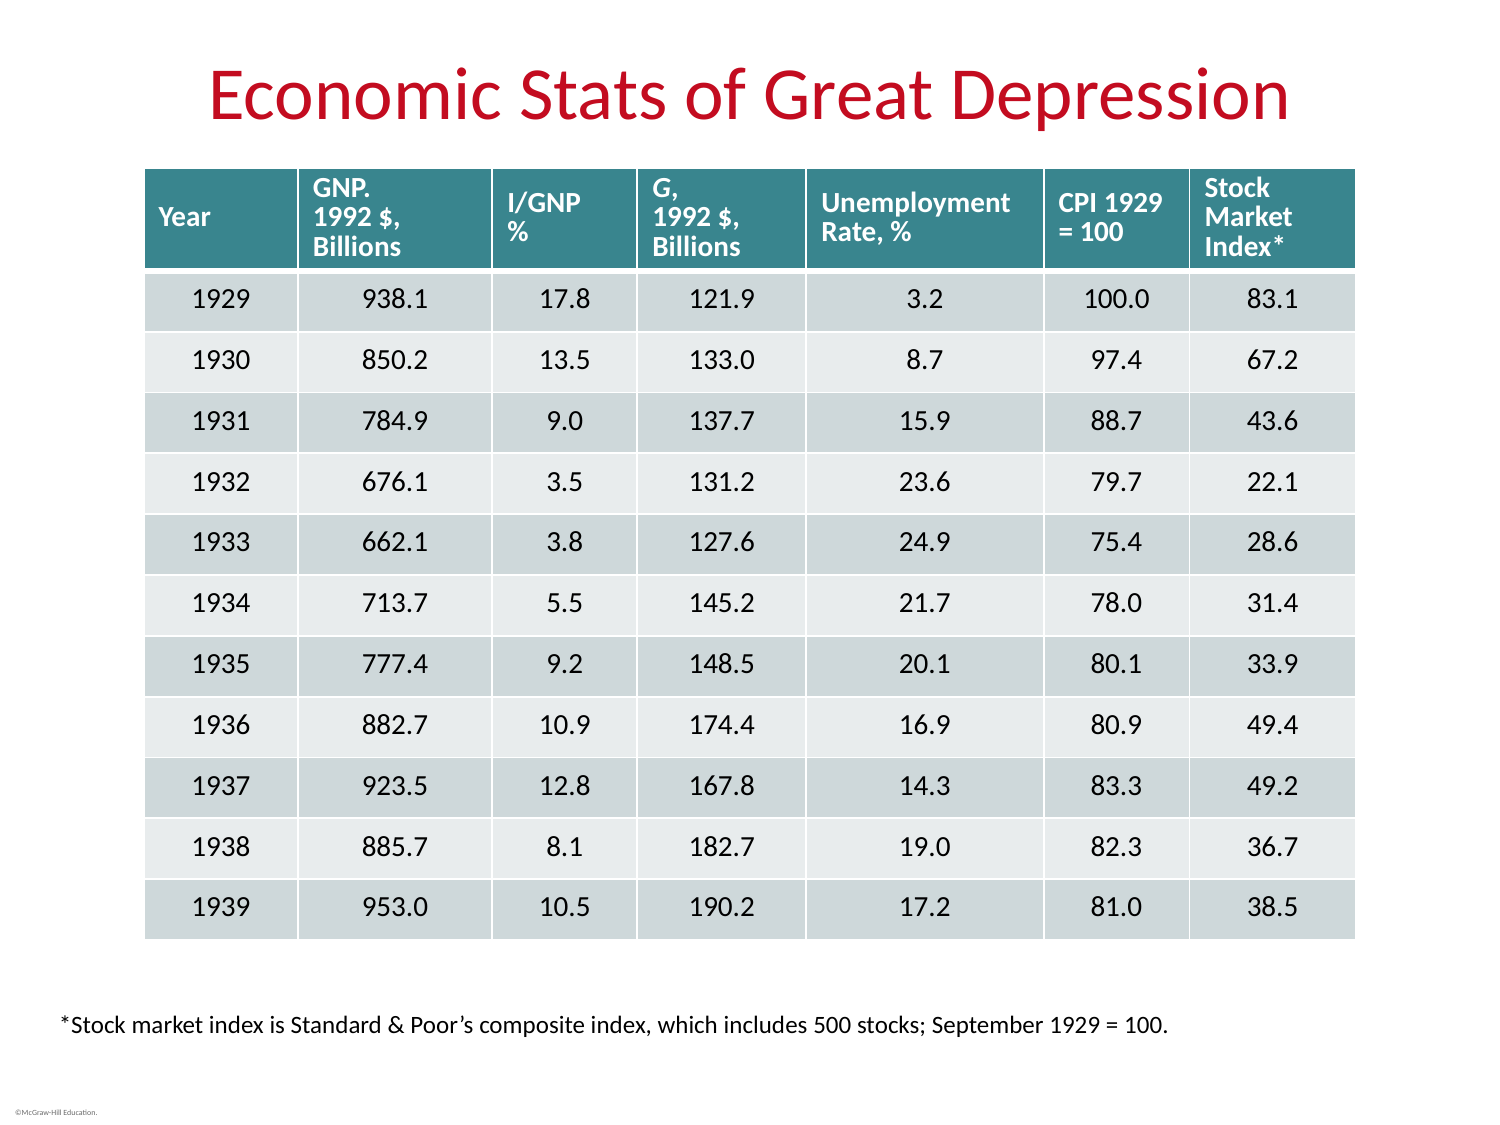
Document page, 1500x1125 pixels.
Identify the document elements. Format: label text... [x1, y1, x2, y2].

table_cell 662.1 [299, 515, 491, 574]
table_cell 79.7 [1045, 454, 1189, 513]
table_cell 133.0 [638, 333, 805, 392]
table_cell 49.2 [1190, 758, 1355, 817]
table_cell 938.1 [299, 274, 491, 331]
table_cell 1933 [145, 515, 297, 574]
table_cell 1930 [145, 333, 297, 392]
table_cell 148.5 [638, 637, 805, 696]
table_header Year [145, 169, 297, 268]
table_cell 19.0 [807, 819, 1043, 878]
table_header CPI 1929 = 100 [1045, 169, 1189, 268]
table_cell 67.2 [1190, 333, 1355, 392]
table_cell 1932 [145, 454, 297, 513]
table_cell 17.8 [493, 274, 636, 331]
table_cell 20.1 [807, 637, 1043, 696]
table_cell 43.6 [1190, 393, 1355, 452]
table_header G, 1992 $, Billions [638, 169, 805, 268]
table_cell 9.2 [493, 637, 636, 696]
table_cell 3.5 [493, 454, 636, 513]
table_cell 127.6 [638, 515, 805, 574]
table_cell 167.8 [638, 758, 805, 817]
table_cell 8.7 [807, 333, 1043, 392]
table_cell 15.9 [807, 393, 1043, 452]
table_cell 9.0 [493, 393, 636, 452]
table_cell 1939 [145, 880, 297, 939]
table_header GNP. 1992 $, Billions [299, 169, 491, 268]
table_cell 31.4 [1190, 576, 1355, 635]
table_cell 23.6 [807, 454, 1043, 513]
table_cell 885.7 [299, 819, 491, 878]
table_cell 14.3 [807, 758, 1043, 817]
table_header Unemployment Rate, % [807, 169, 1043, 268]
table_header I/GNP % [493, 169, 636, 268]
table_cell 17.2 [807, 880, 1043, 939]
table_cell 1936 [145, 698, 297, 757]
table_cell 75.4 [1045, 515, 1189, 574]
table_cell 88.7 [1045, 393, 1189, 452]
table_cell 83.3 [1045, 758, 1189, 817]
table_cell 3.2 [807, 274, 1043, 331]
table_cell 1931 [145, 393, 297, 452]
table_cell 80.1 [1045, 637, 1189, 696]
table_cell 36.7 [1190, 819, 1355, 878]
table_cell 1934 [145, 576, 297, 635]
table_header Stock Market Index* [1190, 169, 1355, 268]
table_cell 12.8 [493, 758, 636, 817]
table_cell 78.0 [1045, 576, 1189, 635]
table_cell 22.1 [1190, 454, 1355, 513]
title Economic Stats of Great Depression [0, 37, 1500, 143]
table_cell 1938 [145, 819, 297, 878]
table_cell 784.9 [299, 393, 491, 452]
table_cell 13.5 [493, 333, 636, 392]
table_cell 100.0 [1045, 274, 1189, 331]
table_cell 10.9 [493, 698, 636, 757]
table_cell 1935 [145, 637, 297, 696]
table_cell 121.9 [638, 274, 805, 331]
table_cell 5.5 [493, 576, 636, 635]
table_cell 713.7 [299, 576, 491, 635]
table_cell 923.5 [299, 758, 491, 817]
table_cell 953.0 [299, 880, 491, 939]
table_cell 28.6 [1190, 515, 1355, 574]
table_cell 182.7 [638, 819, 805, 878]
table_cell 137.7 [638, 393, 805, 452]
table_cell 882.7 [299, 698, 491, 757]
table_cell 81.0 [1045, 880, 1189, 939]
table_cell 38.5 [1190, 880, 1355, 939]
table_cell 16.9 [807, 698, 1043, 757]
table_cell 1929 [145, 274, 297, 331]
table_cell 3.8 [493, 515, 636, 574]
table_cell 24.9 [807, 515, 1043, 574]
table_cell 850.2 [299, 333, 491, 392]
table_cell 8.1 [493, 819, 636, 878]
table_cell 33.9 [1190, 637, 1355, 696]
table_cell 83.1 [1190, 274, 1355, 331]
table_cell 145.2 [638, 576, 805, 635]
table_cell 80.9 [1045, 698, 1189, 757]
table_cell 10.5 [493, 880, 636, 939]
text_box *Stock market index is Standard & Poor’s composite index, which includes 500 stocks; September 1929 = 100. [44, 1001, 1463, 1047]
table_cell 1937 [145, 758, 297, 817]
table_cell 777.4 [299, 637, 491, 696]
table_cell 190.2 [638, 880, 805, 939]
table_cell 82.3 [1045, 819, 1189, 878]
table_cell 174.4 [638, 698, 805, 757]
table_cell 97.4 [1045, 333, 1189, 392]
table_cell 676.1 [299, 454, 491, 513]
table_cell 21.7 [807, 576, 1043, 635]
table_cell 131.2 [638, 454, 805, 513]
table_cell 49.4 [1190, 698, 1355, 757]
